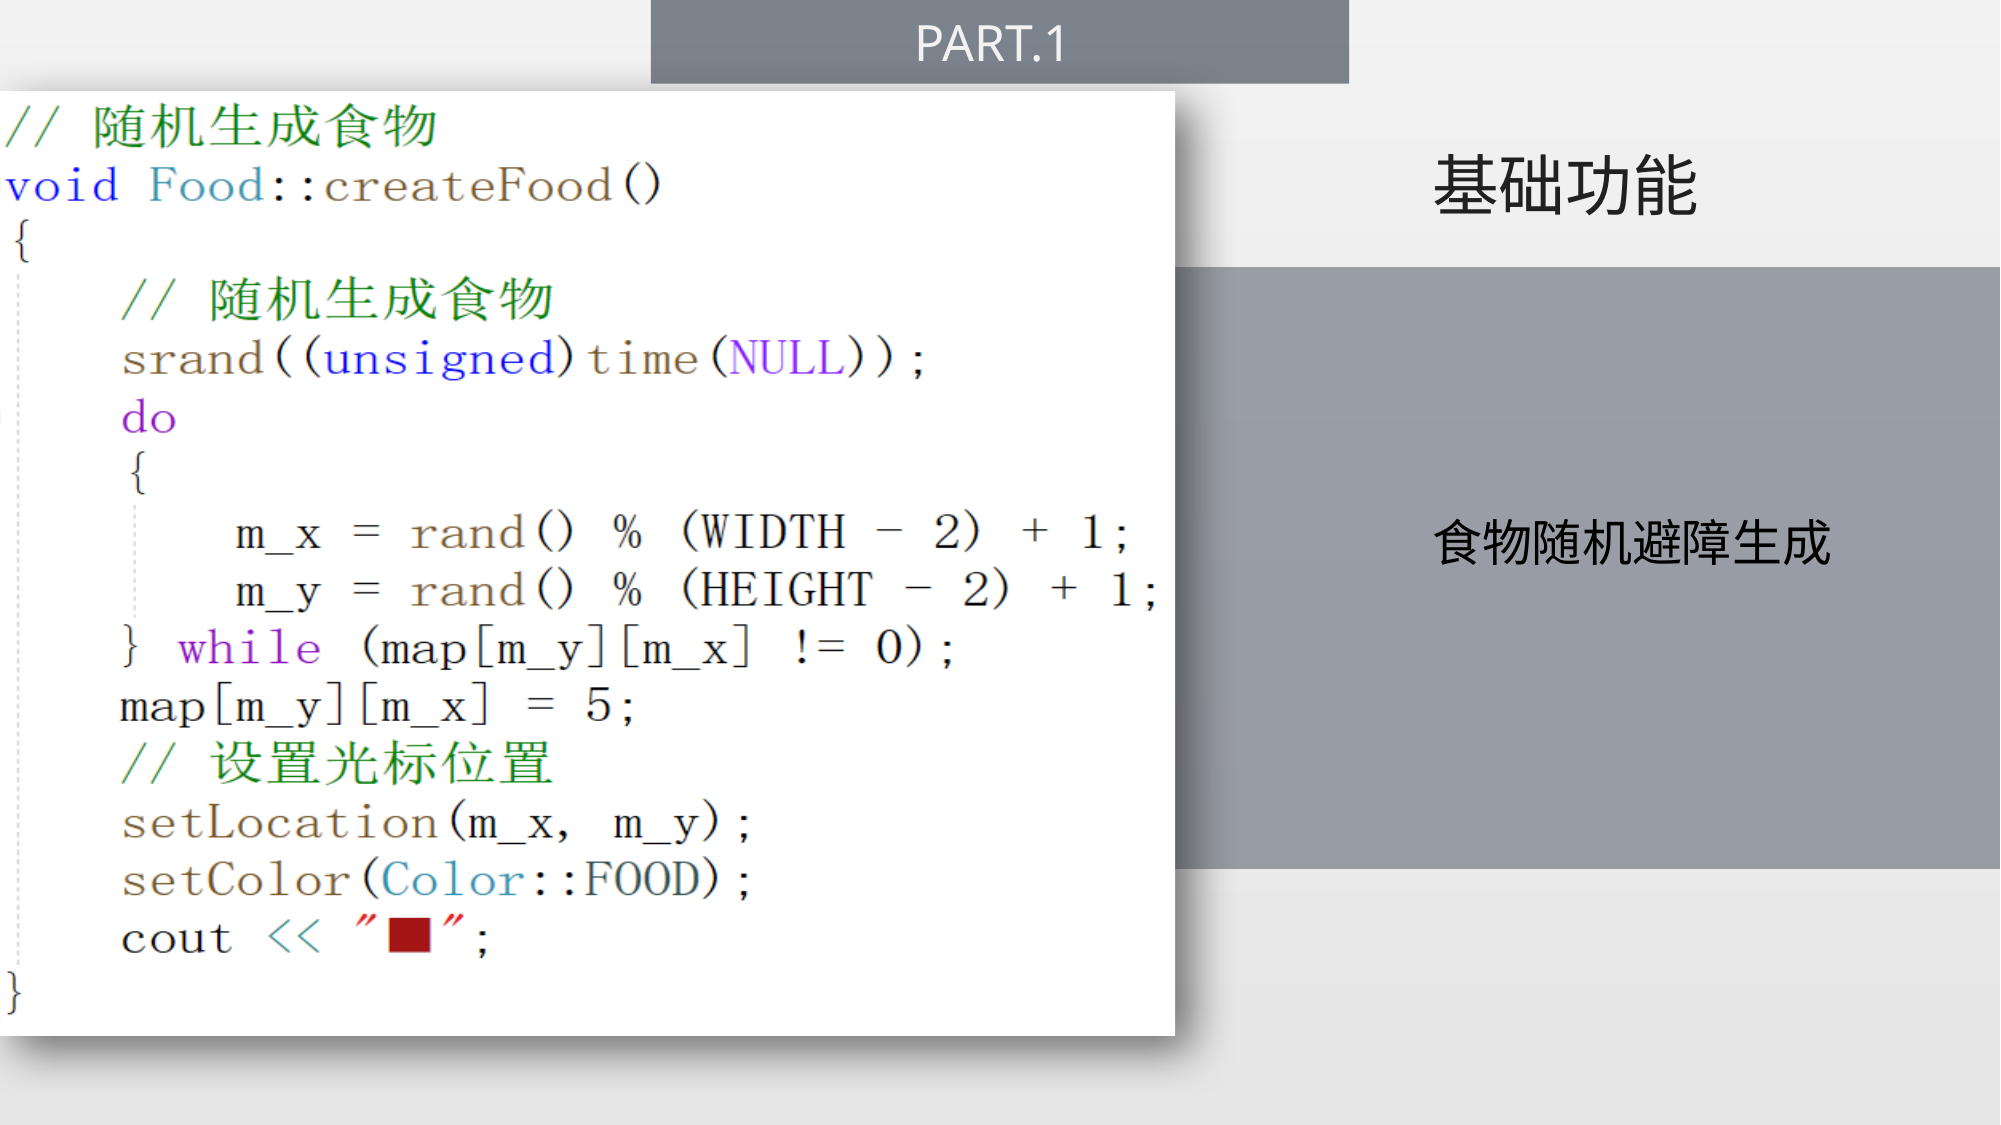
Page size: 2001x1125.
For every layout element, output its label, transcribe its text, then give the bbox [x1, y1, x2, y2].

picture [0, 91, 1176, 1037]
title 基础功能 [1417, 124, 1743, 233]
text_box PART.1 [899, 3, 1100, 73]
list 食物随机避障生成 [1417, 492, 2000, 780]
